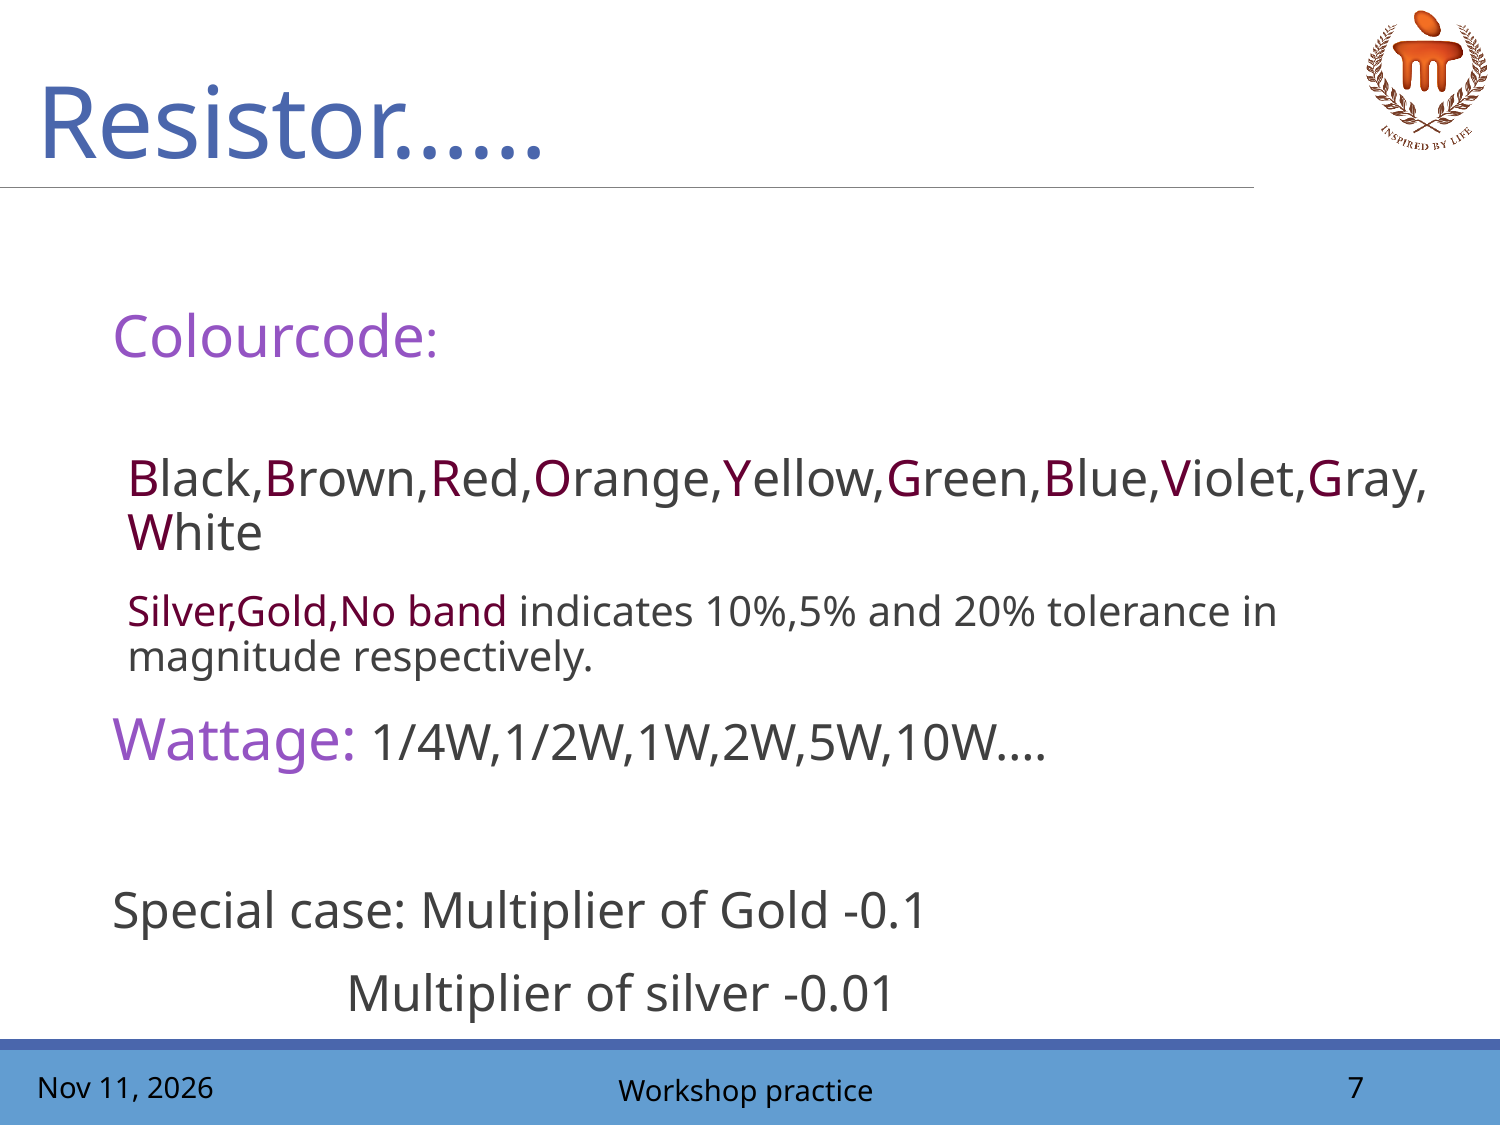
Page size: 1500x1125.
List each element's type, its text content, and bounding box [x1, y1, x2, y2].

slide_number 7 [1218, 1059, 1380, 1120]
title Resistor…… [21, 0, 1472, 187]
list Colourcode: Black,Brown,Red,Orange,Yellow,Green,Blue,Violet,Gray,White Silver,Gold,No band indicates 10%,5% and 20% tolerance in magnitude respectively. Wattage: 1/4W,1/2W,1W,2W,5W,10W…. Special case: Multiplier of Gold -0.1 Multiplier of silver -0.01 [112, 299, 1463, 975]
footer Workshop practice [404, 1059, 1088, 1120]
slide_number 24-May-21 [21, 1059, 327, 1120]
picture [1472, 8, 1492, 151]
